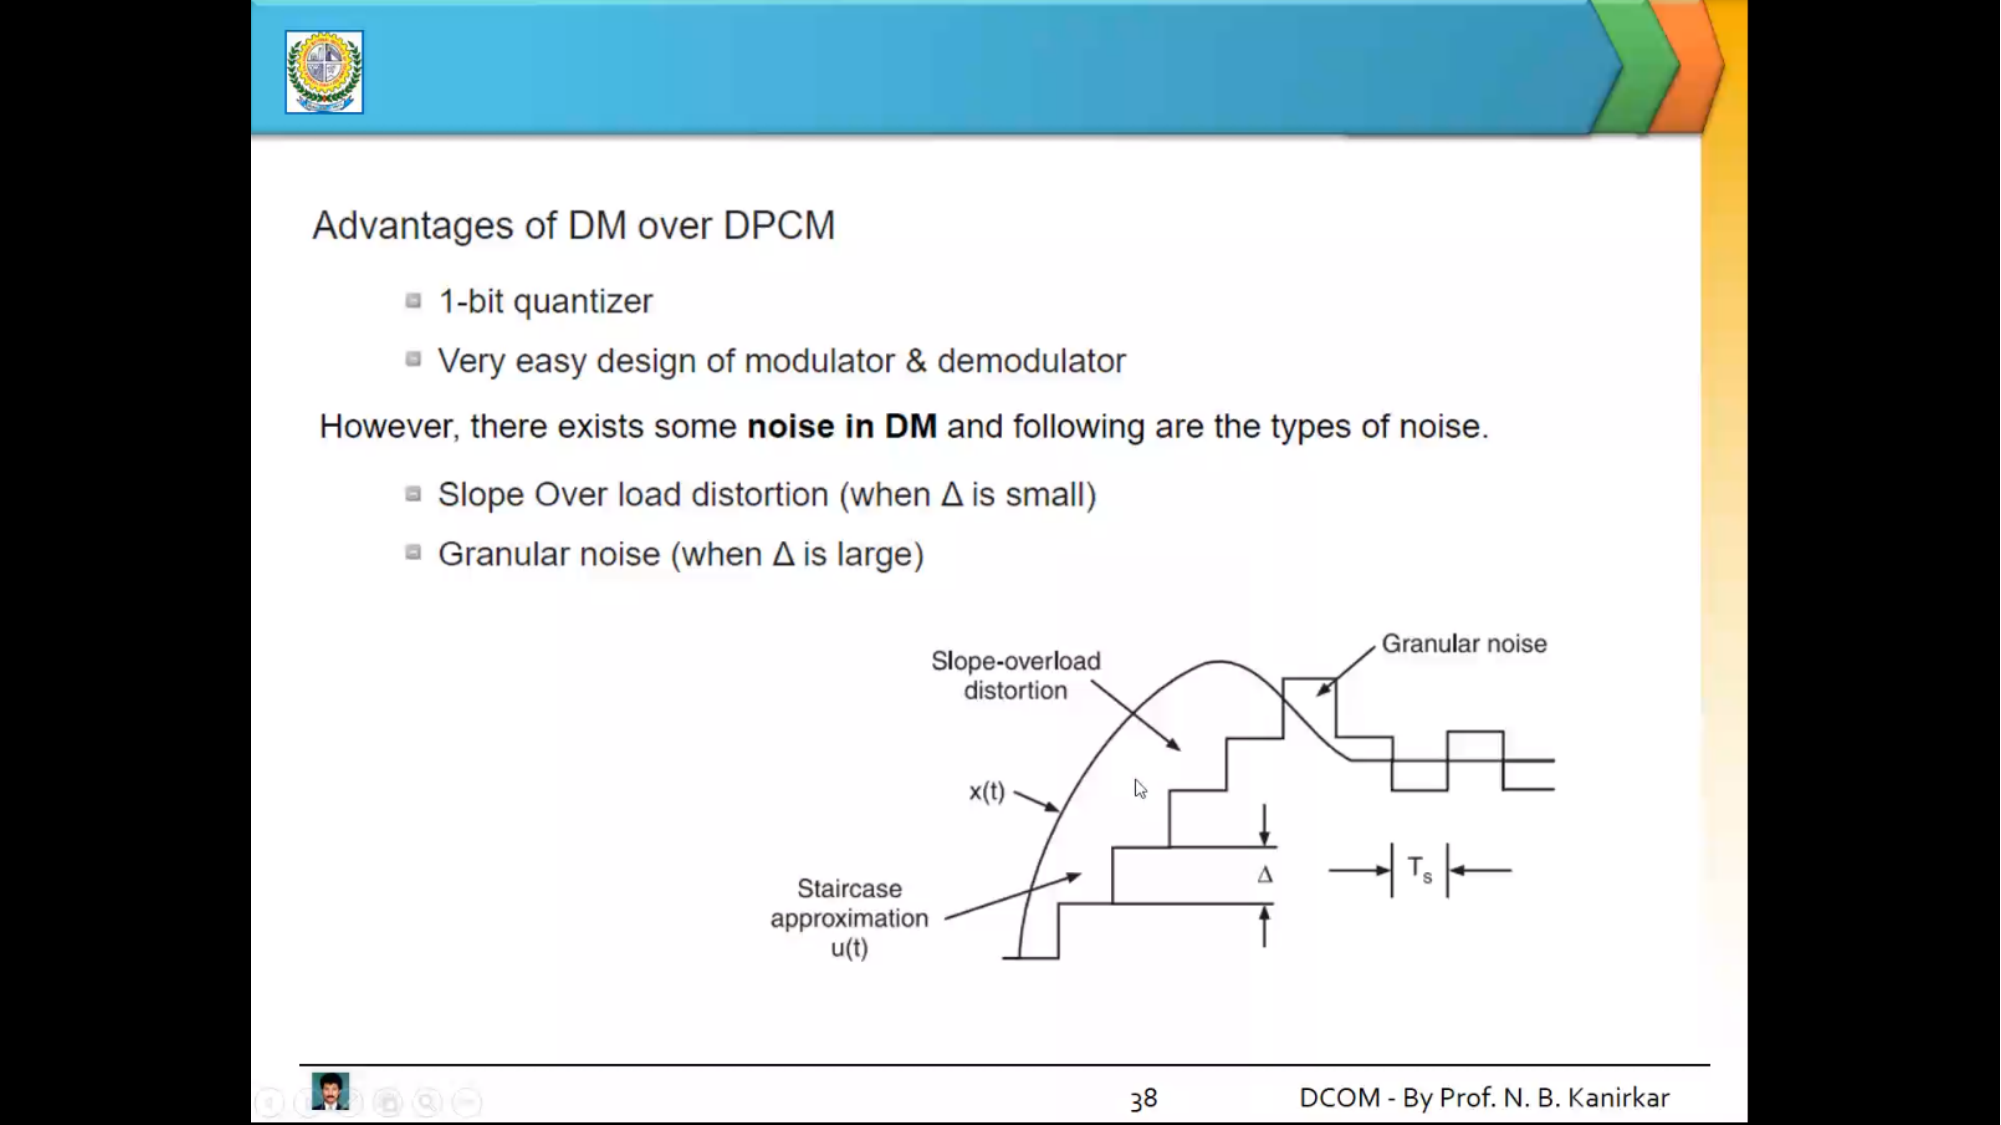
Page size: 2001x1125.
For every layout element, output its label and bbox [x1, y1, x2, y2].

picture [251, 0, 1749, 1125]
